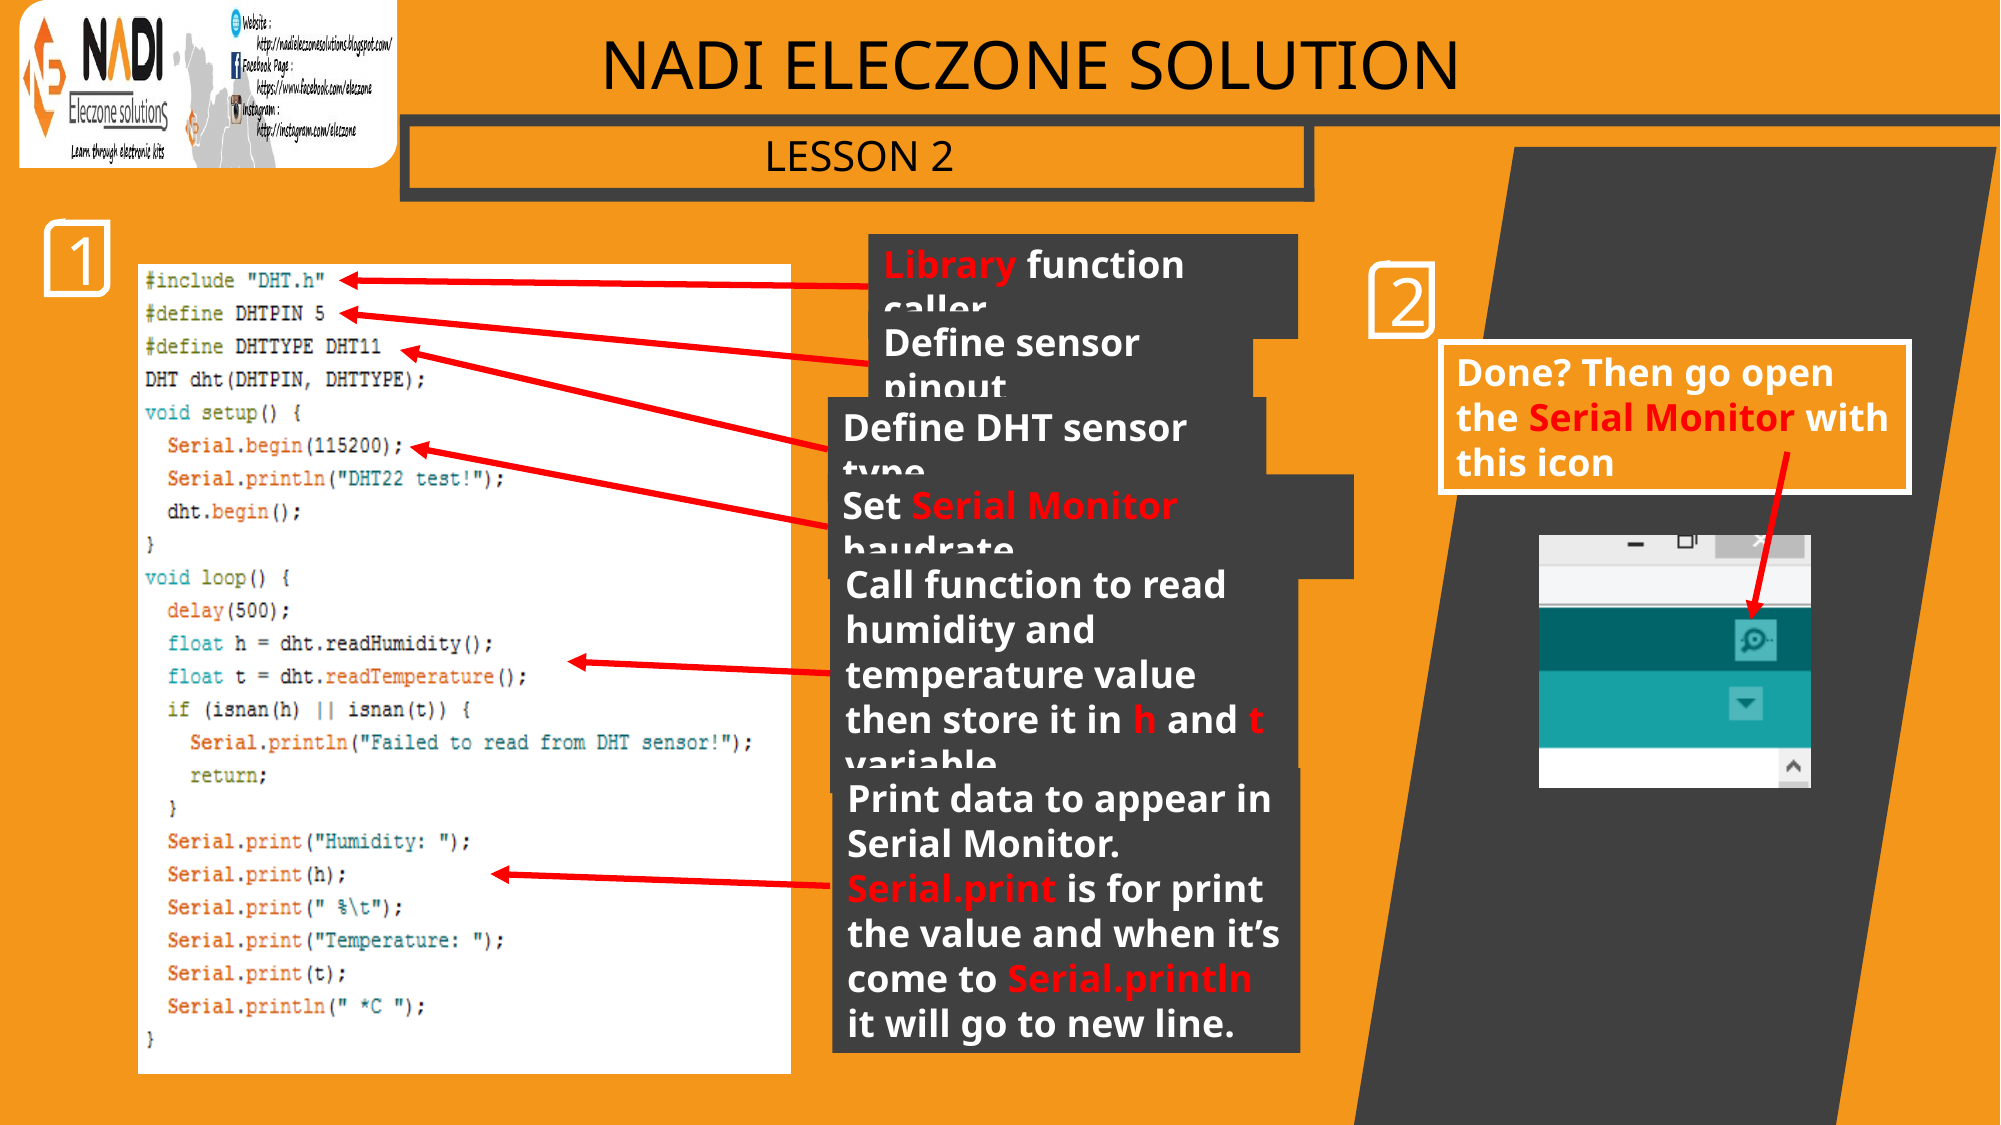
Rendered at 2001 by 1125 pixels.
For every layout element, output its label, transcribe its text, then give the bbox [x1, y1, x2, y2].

text_box 1 [46, 221, 109, 296]
text_box LESSON 2 [411, 122, 1315, 188]
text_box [338, 313, 869, 342]
text_box Define DHT sensor type [827, 396, 1267, 473]
text_box [1352, 145, 1998, 1125]
picture [138, 264, 791, 1074]
text_box Print data to appear in Serial Monitor. Serial.print is for print the value and when it’s come to Serial.println it will go to new line. [831, 767, 1301, 1054]
text_box NADI ELECZONE SOLUTION [398, 15, 1788, 110]
text_box [399, 188, 1303, 203]
picture [19, 0, 398, 168]
text_box Set Serial Monitor baudrate [827, 473, 1355, 580]
text_box Call function to read humidity and temperature value then store it in h and t variable. [829, 552, 1299, 794]
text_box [1750, 451, 1788, 621]
text_box Library function caller [867, 233, 1299, 340]
text_box [1303, 124, 1315, 203]
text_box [399, 349, 828, 428]
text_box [490, 873, 831, 886]
text_box [399, 113, 2000, 128]
picture [1539, 535, 1811, 789]
text_box Done? Then go open the Serial Monitor with this icon [1440, 341, 1910, 493]
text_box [338, 264, 869, 281]
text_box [567, 651, 831, 662]
text_box Define sensor pinout [867, 310, 1254, 396]
text_box 2 [1370, 262, 1433, 337]
text_box [399, 117, 411, 196]
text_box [409, 446, 828, 505]
